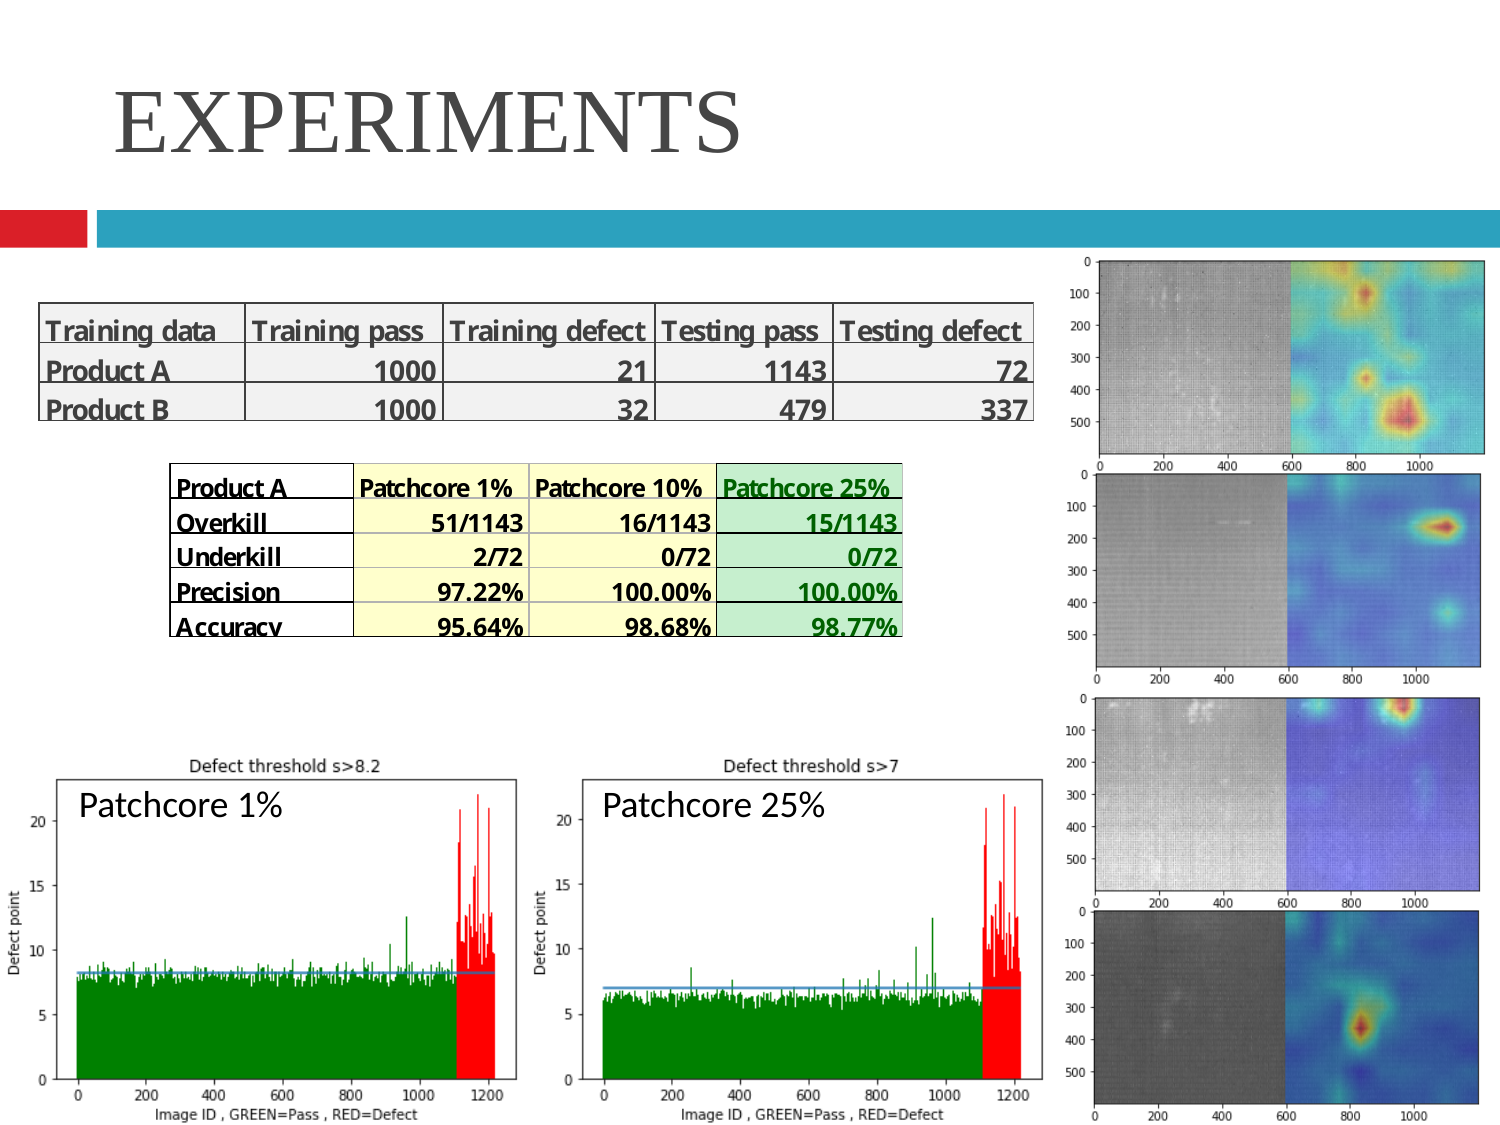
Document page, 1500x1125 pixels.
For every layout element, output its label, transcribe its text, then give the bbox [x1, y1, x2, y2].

picture [0, 749, 524, 1125]
picture [526, 749, 1050, 1125]
text_box EXPERIMENTS [111, 58, 984, 171]
picture [169, 462, 905, 638]
picture [1056, 248, 1492, 1125]
picture [37, 281, 1036, 423]
